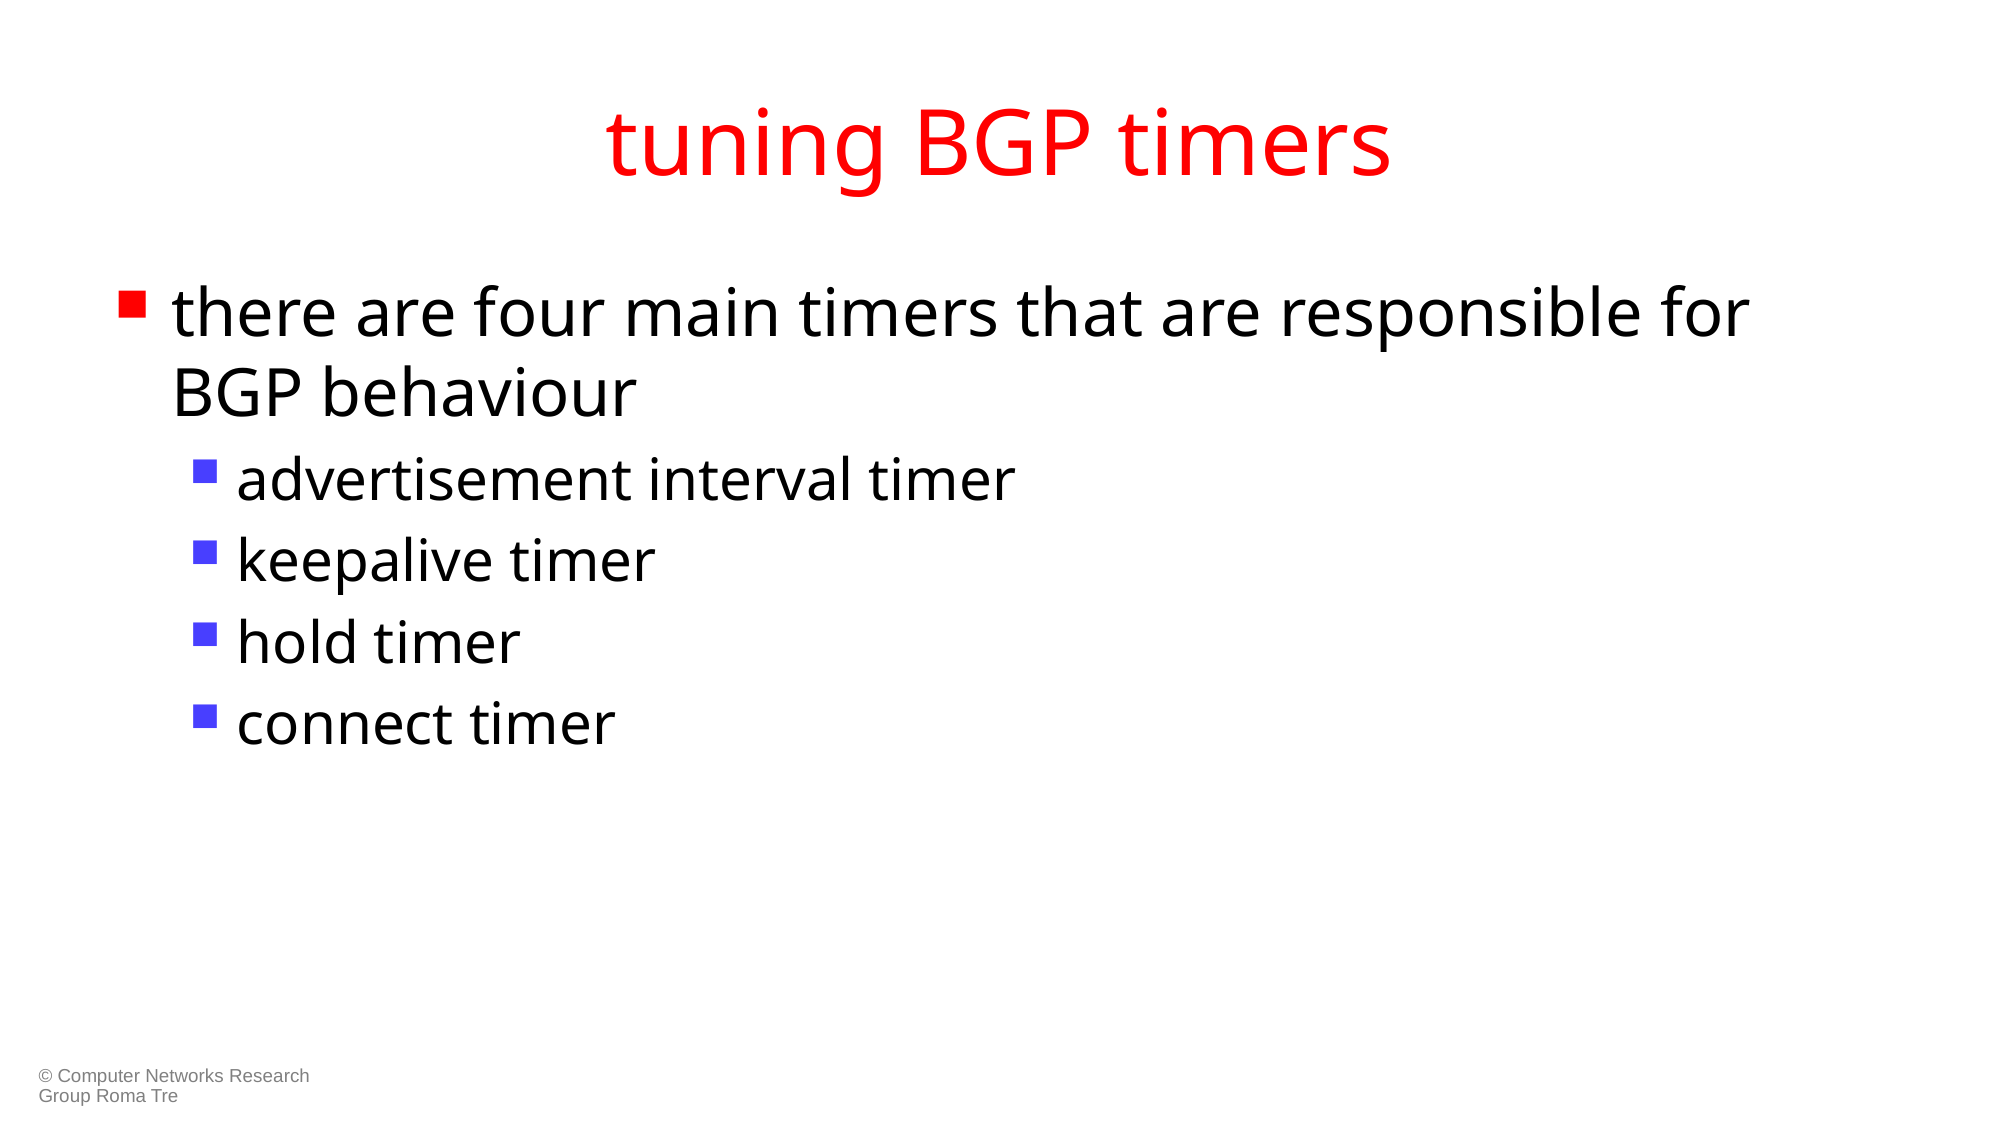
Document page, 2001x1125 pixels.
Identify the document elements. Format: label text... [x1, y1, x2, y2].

title tuning BGP timers [99, 45, 1900, 233]
list there are four main timers that are responsible for BGP behaviour advertisement interval timer keepalive timer hold timer connect timer [99, 262, 1900, 1005]
